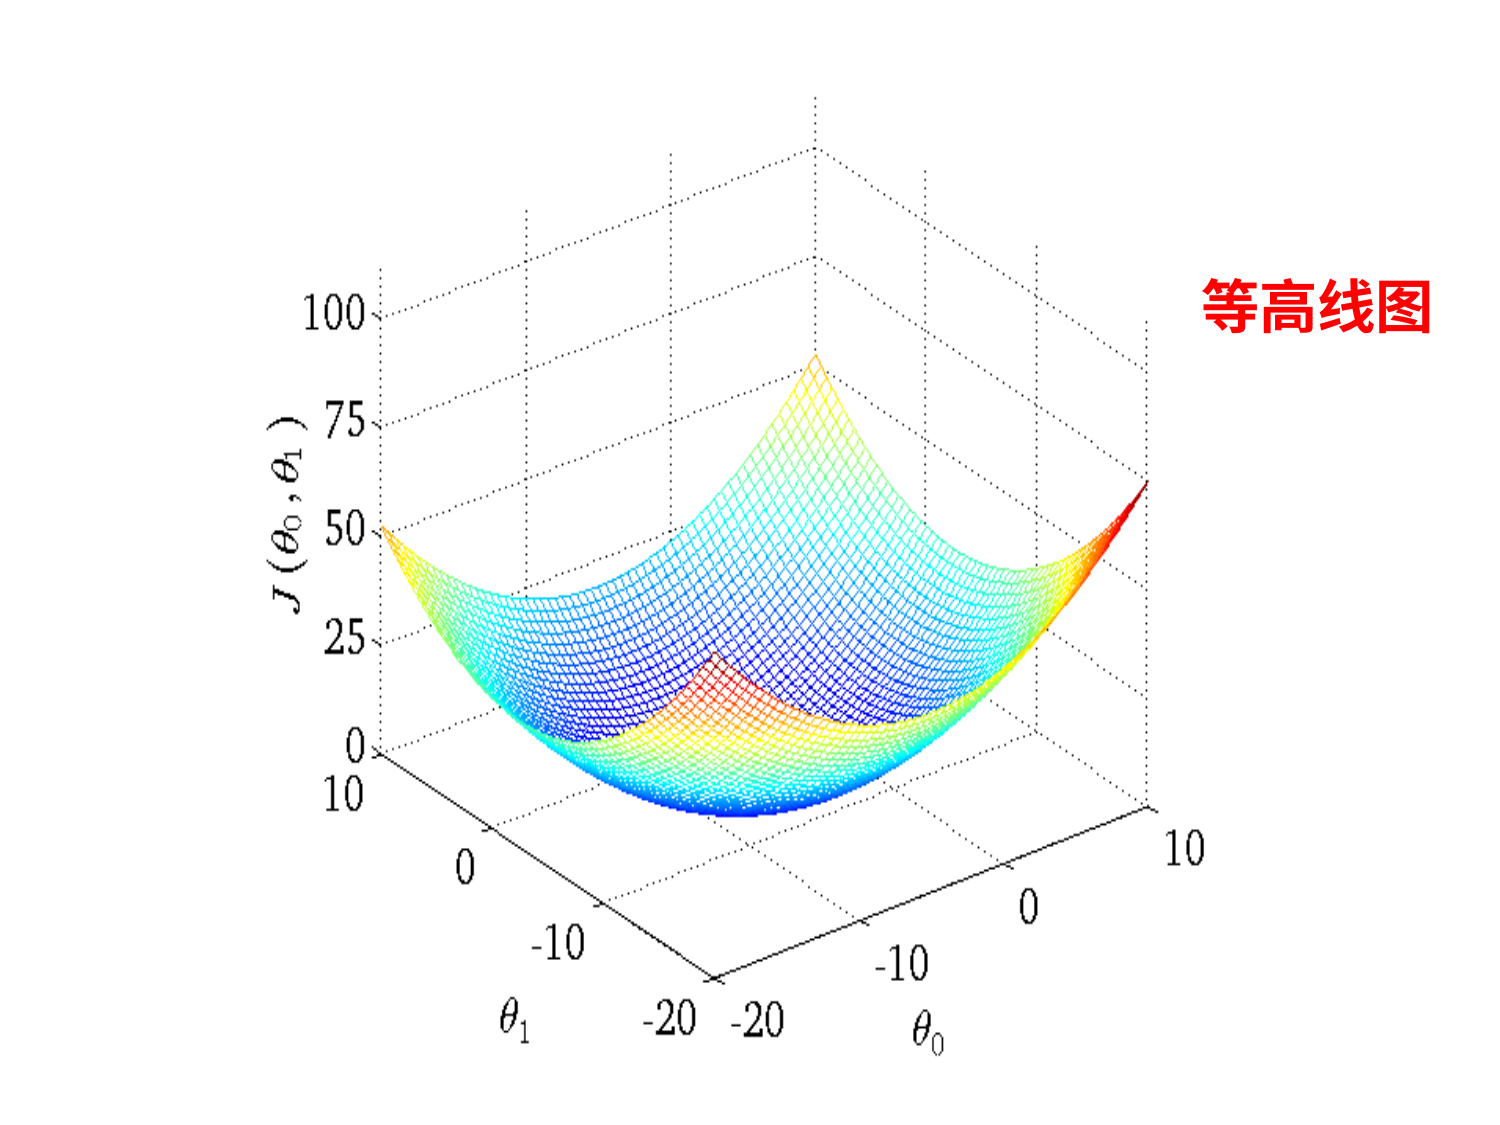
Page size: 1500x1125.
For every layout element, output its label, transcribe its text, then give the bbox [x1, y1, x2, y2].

text_box 等高线图 [1248, 262, 1449, 348]
picture [212, 12, 1248, 1096]
